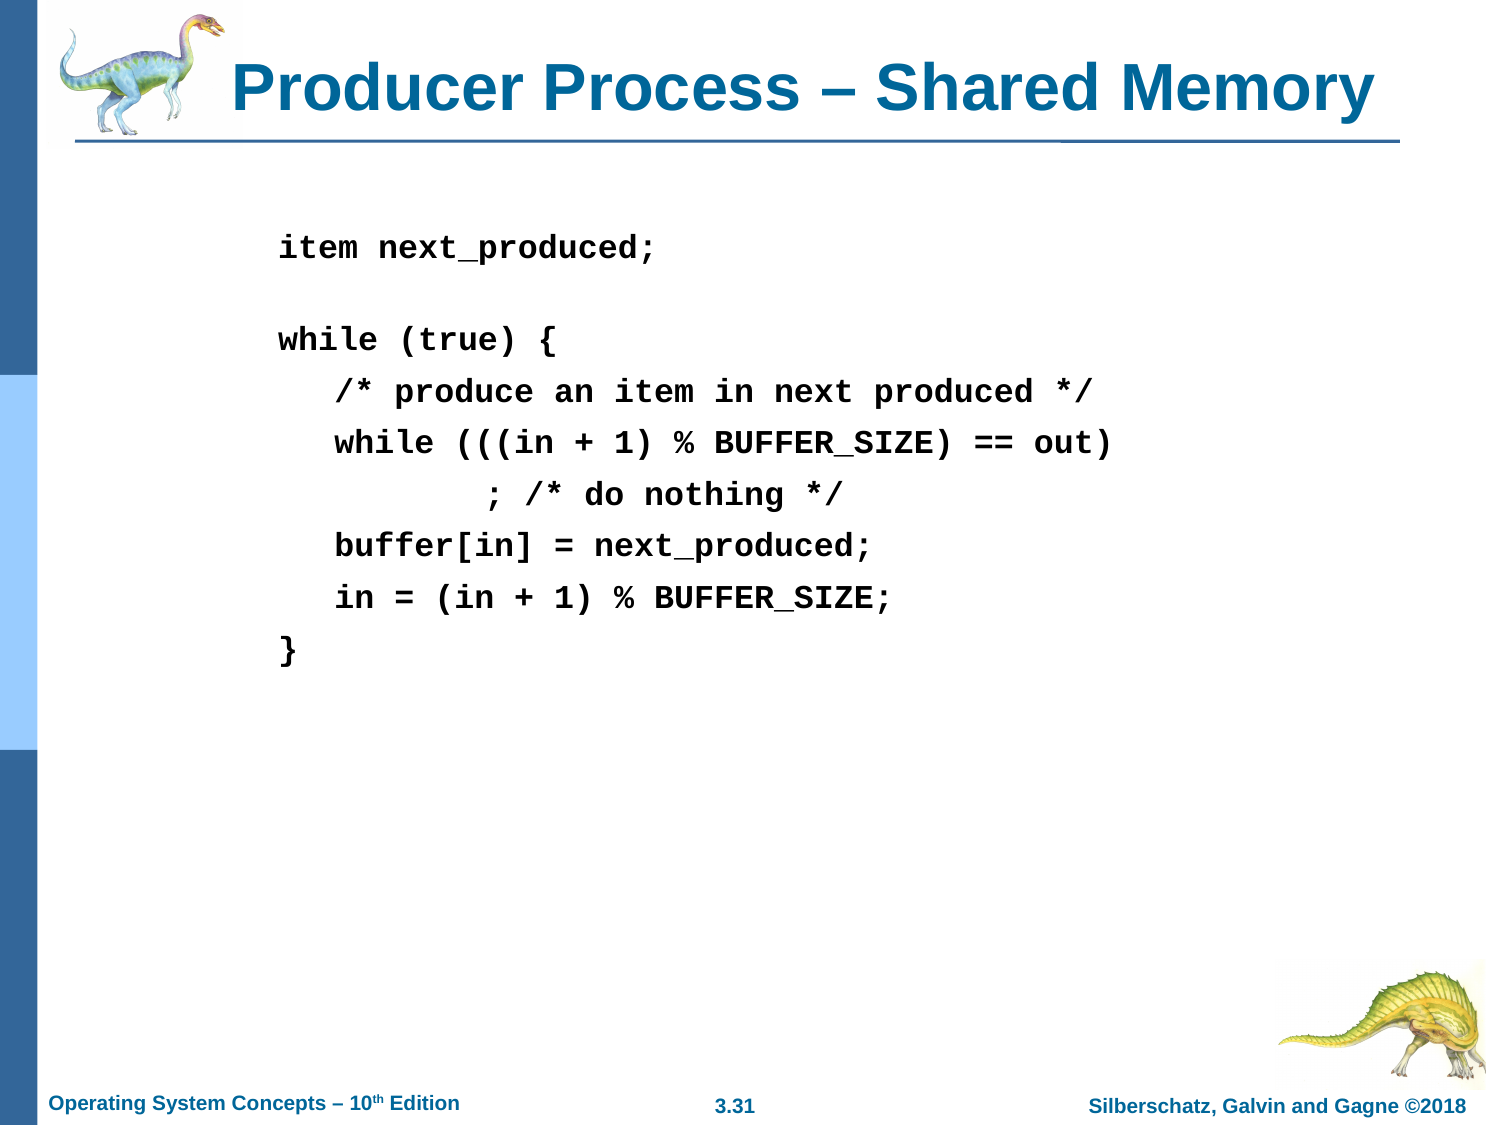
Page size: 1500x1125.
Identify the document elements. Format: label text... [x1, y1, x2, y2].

picture [46, 0, 243, 149]
title Producer Process – Shared Memory [183, 36, 1425, 131]
list item next_produced; while (true) { /* produce an item in next produced */ while (((in + 1) % BUFFER_SIZE) == out) ; /* do nothing */ buffer[in] = next_produced; in = (in + 1) % BUFFER_SIZE; } [263, 166, 1402, 902]
picture [1275, 959, 1486, 1090]
